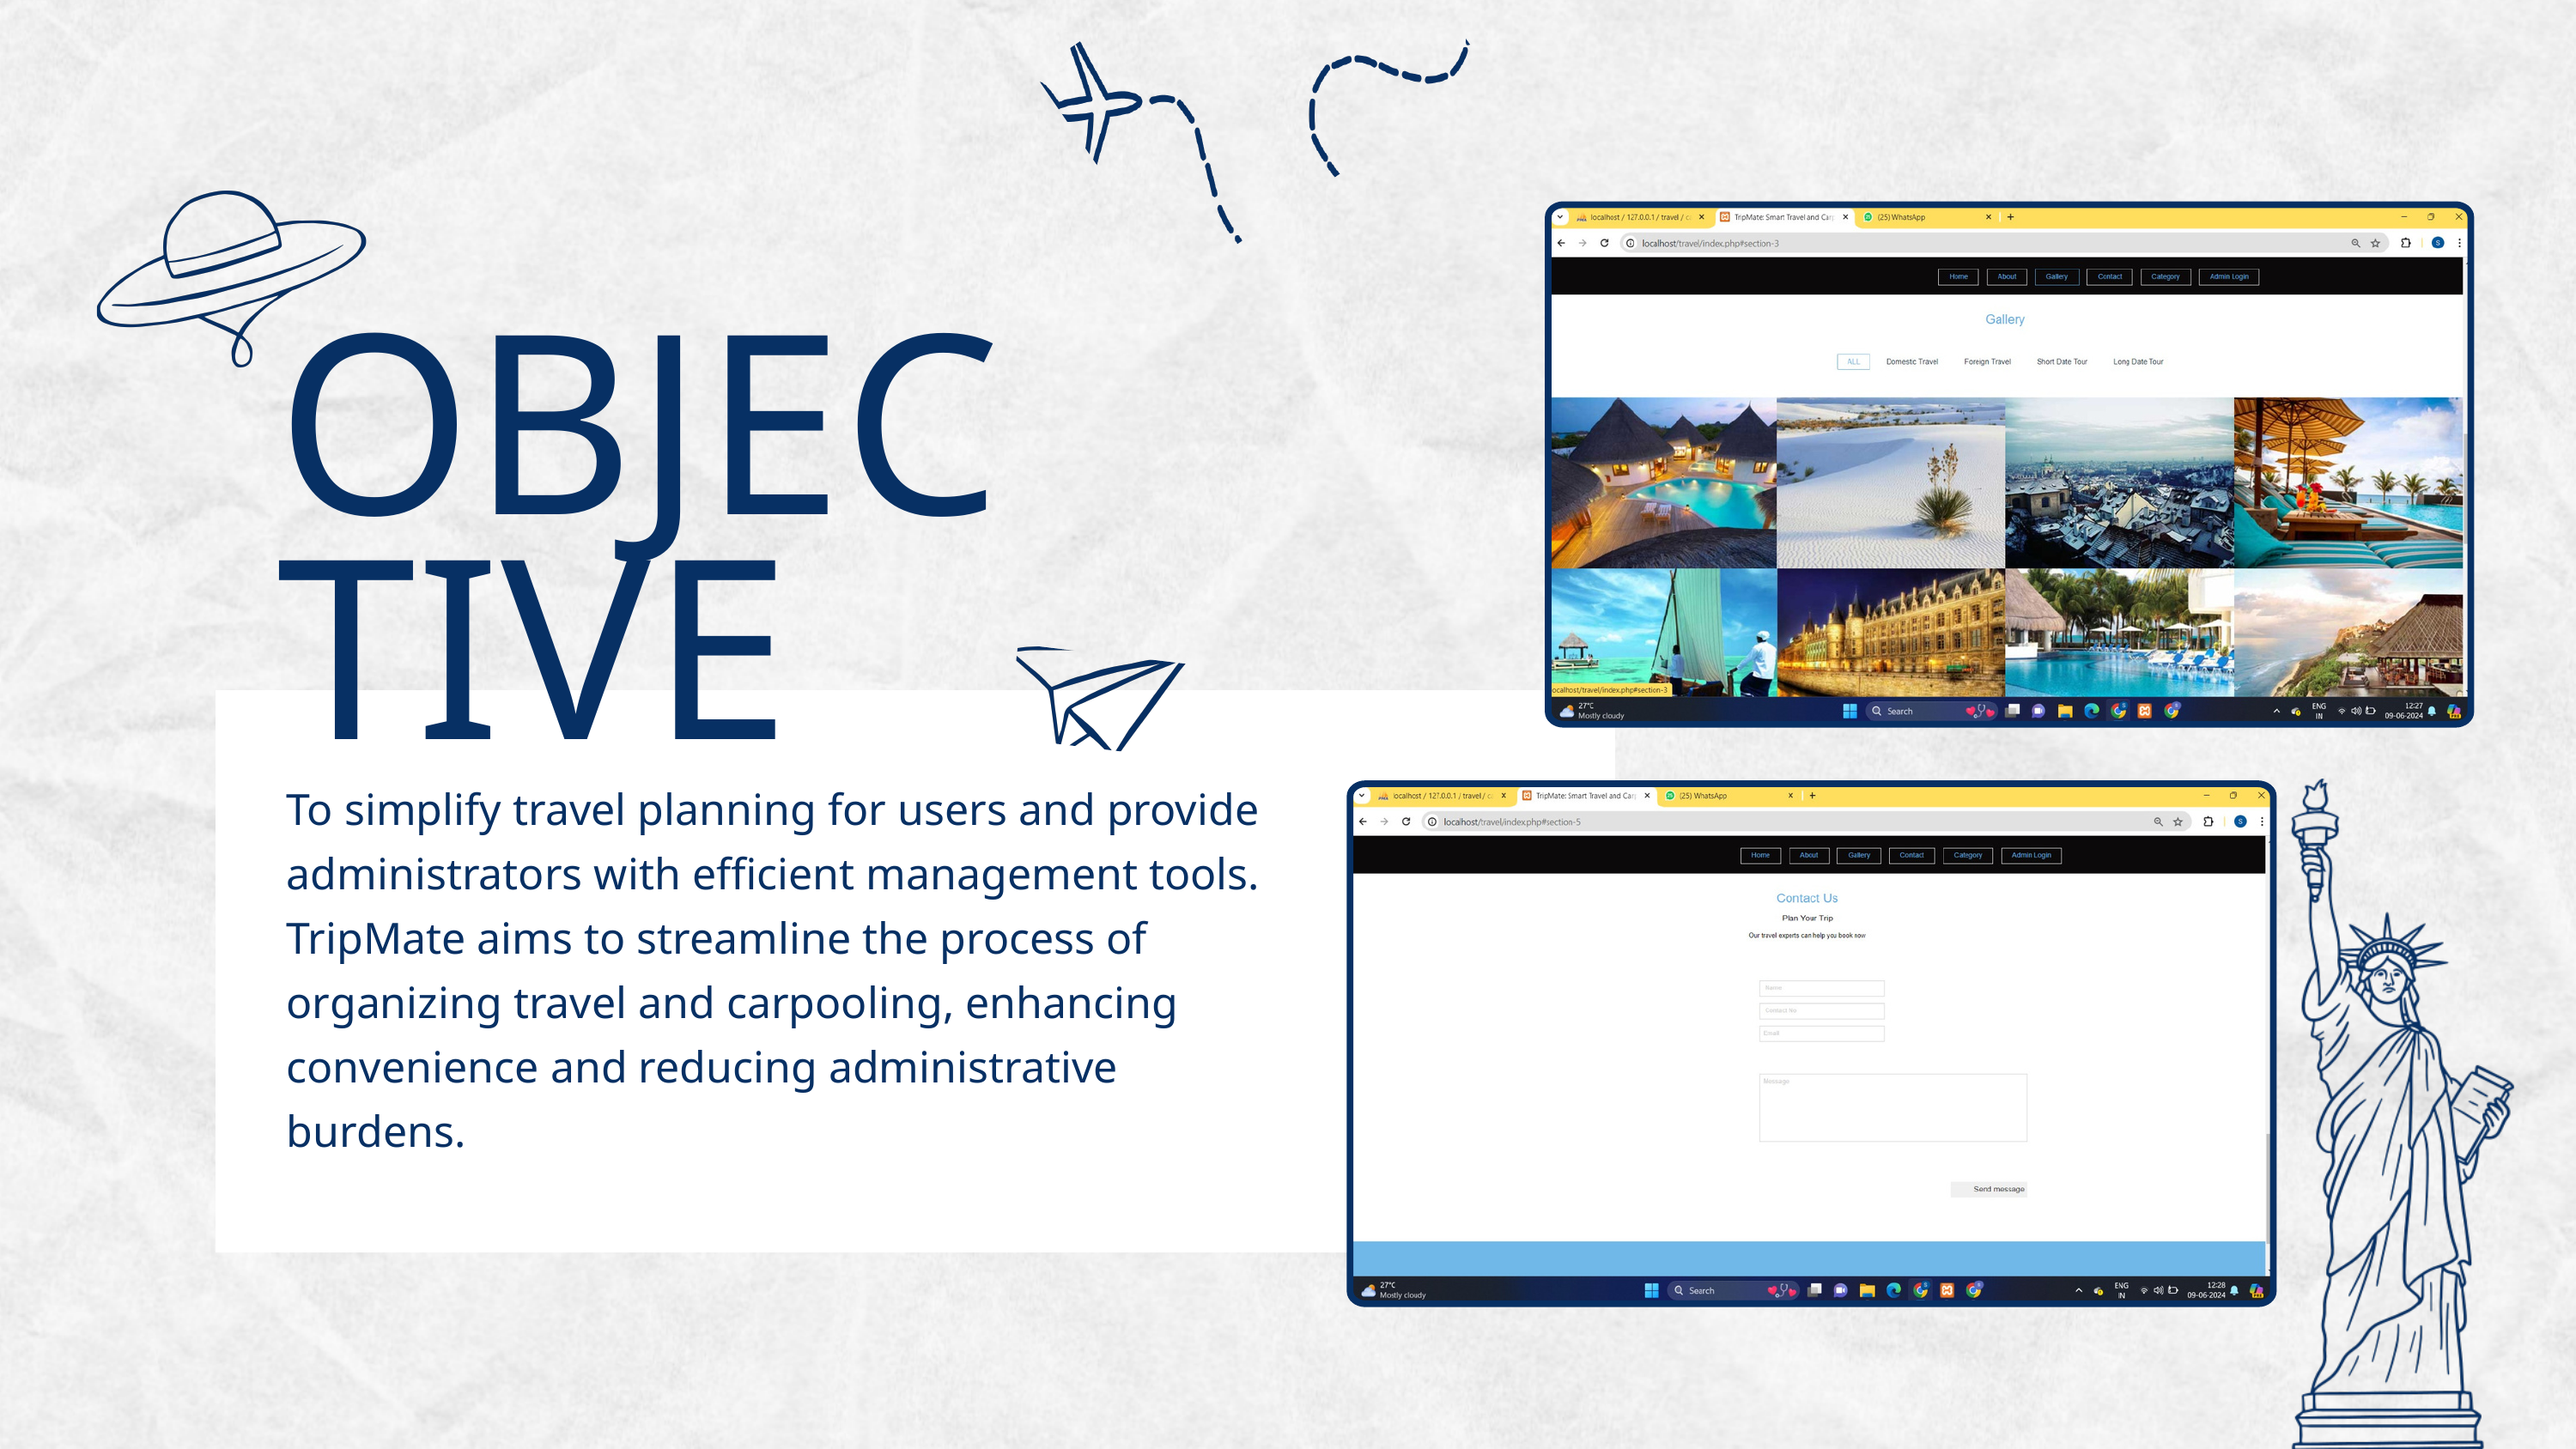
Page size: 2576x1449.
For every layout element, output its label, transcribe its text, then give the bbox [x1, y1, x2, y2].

text_box [96, 191, 367, 367]
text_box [1547, 204, 2471, 724]
text_box [2273, 779, 2515, 1449]
text_box [1034, 0, 1489, 285]
text_box [1012, 644, 1191, 689]
text_box OBJECTIVE [276, 339, 1007, 689]
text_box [1350, 783, 2274, 1304]
text_box [0, 0, 2576, 1449]
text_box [215, 689, 1616, 1253]
